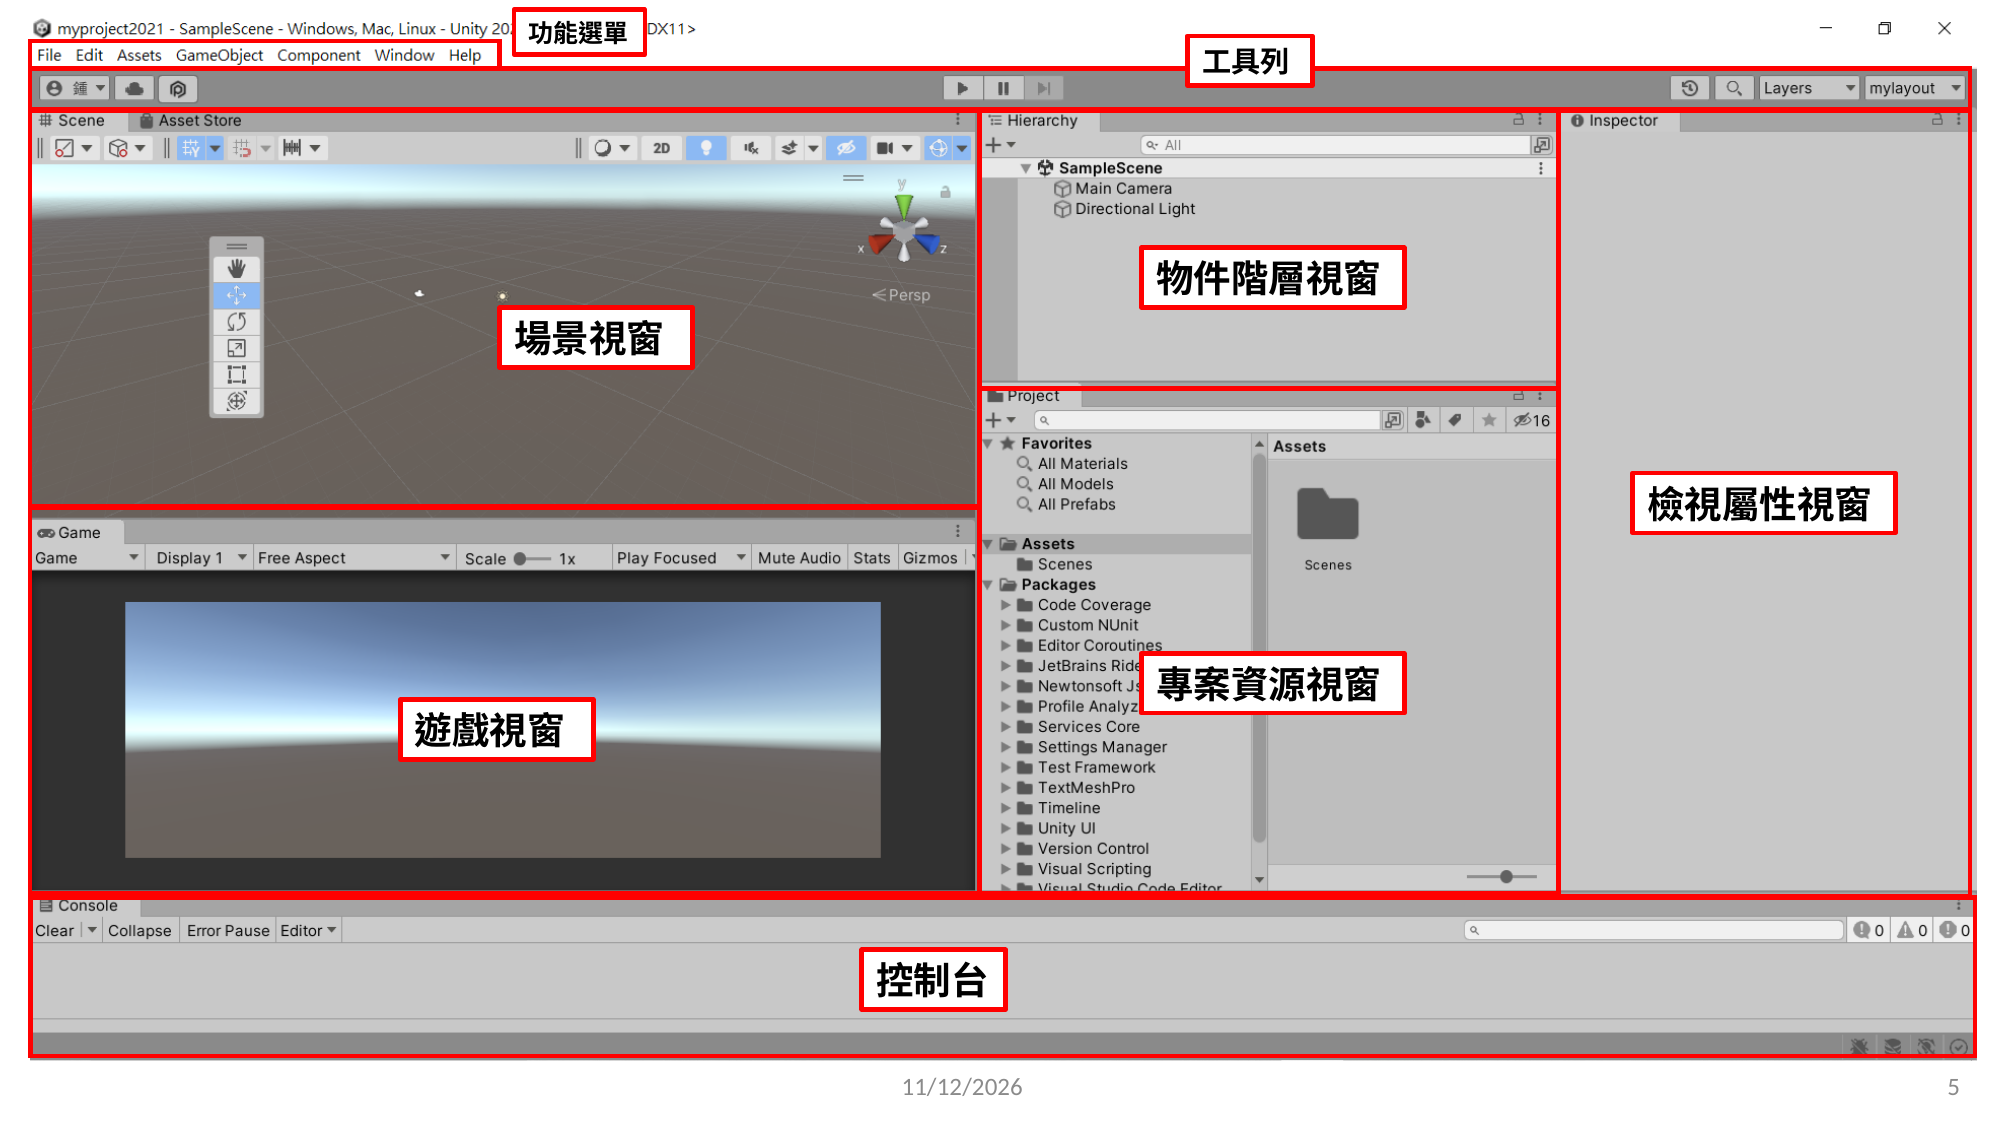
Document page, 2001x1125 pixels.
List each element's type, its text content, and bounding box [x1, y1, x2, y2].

text_box 功能選單 [513, 9, 645, 15]
slide_number 5 [1524, 1061, 1975, 1116]
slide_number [737, 1061, 1188, 1116]
picture [29, 15, 1977, 1061]
